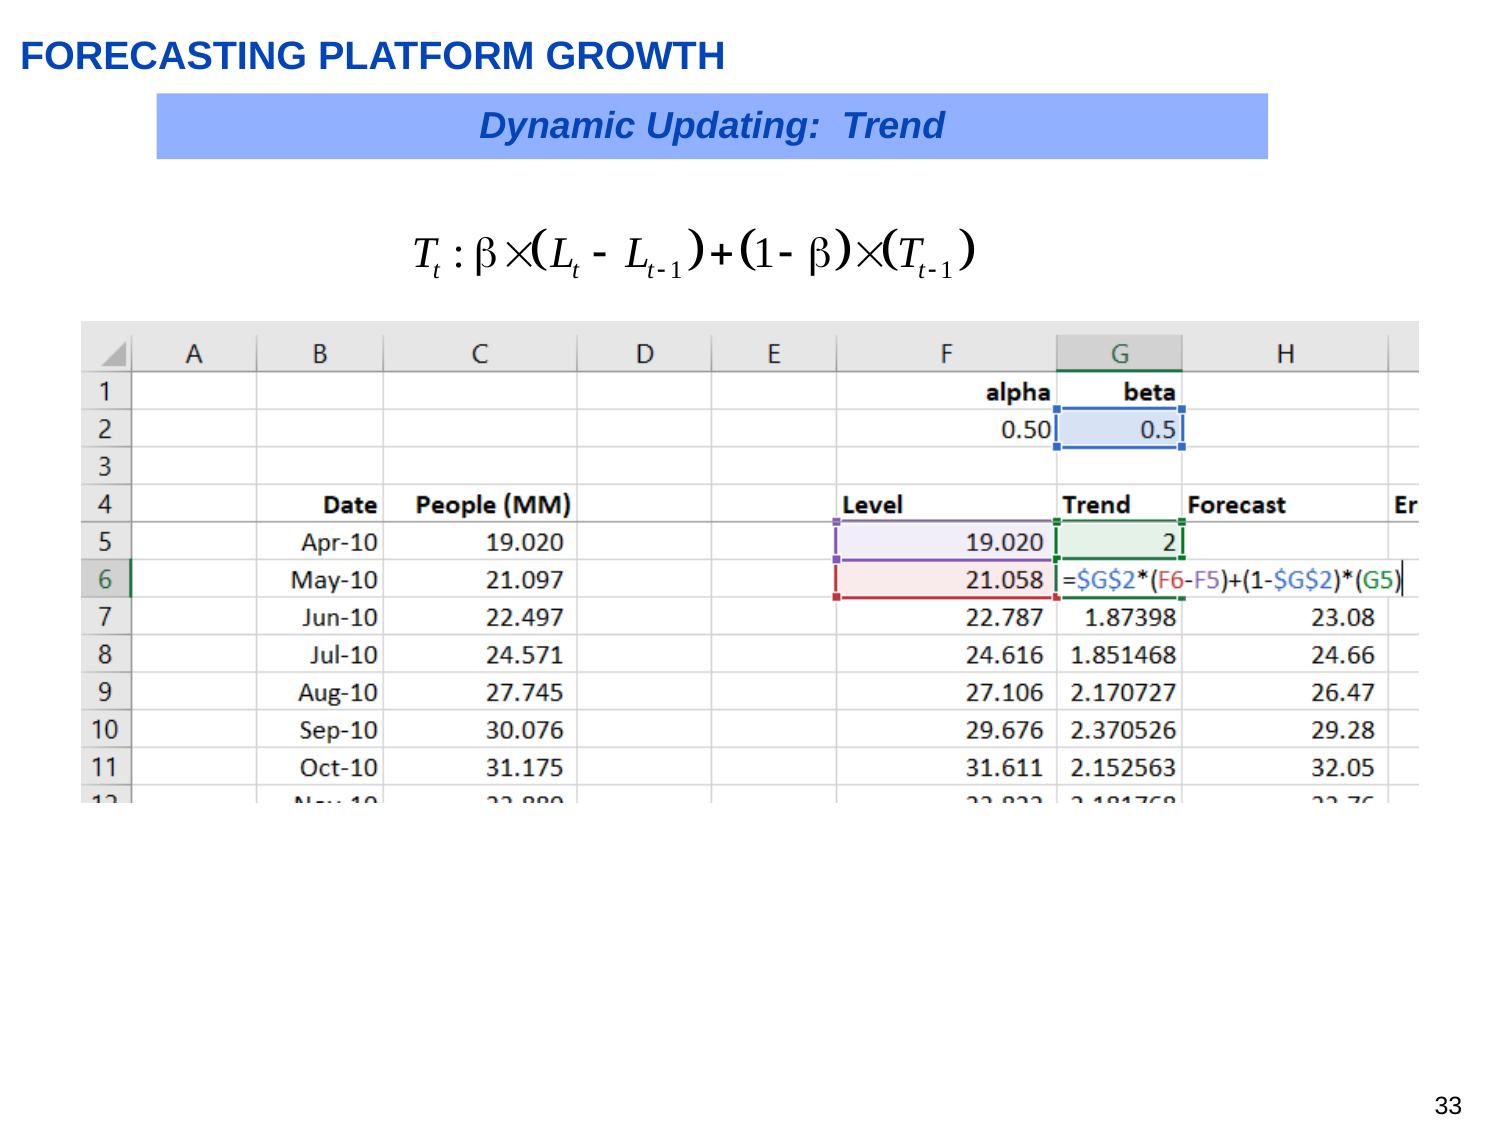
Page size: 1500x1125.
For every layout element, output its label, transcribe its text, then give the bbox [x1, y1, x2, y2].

title FORECASTING PLATFORM GROWTH [19, 30, 1463, 79]
slide_number 32 [1149, 1089, 1463, 1121]
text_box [407, 219, 982, 293]
text_box Dynamic Updating: Trend [156, 93, 1269, 160]
picture [80, 321, 1419, 804]
